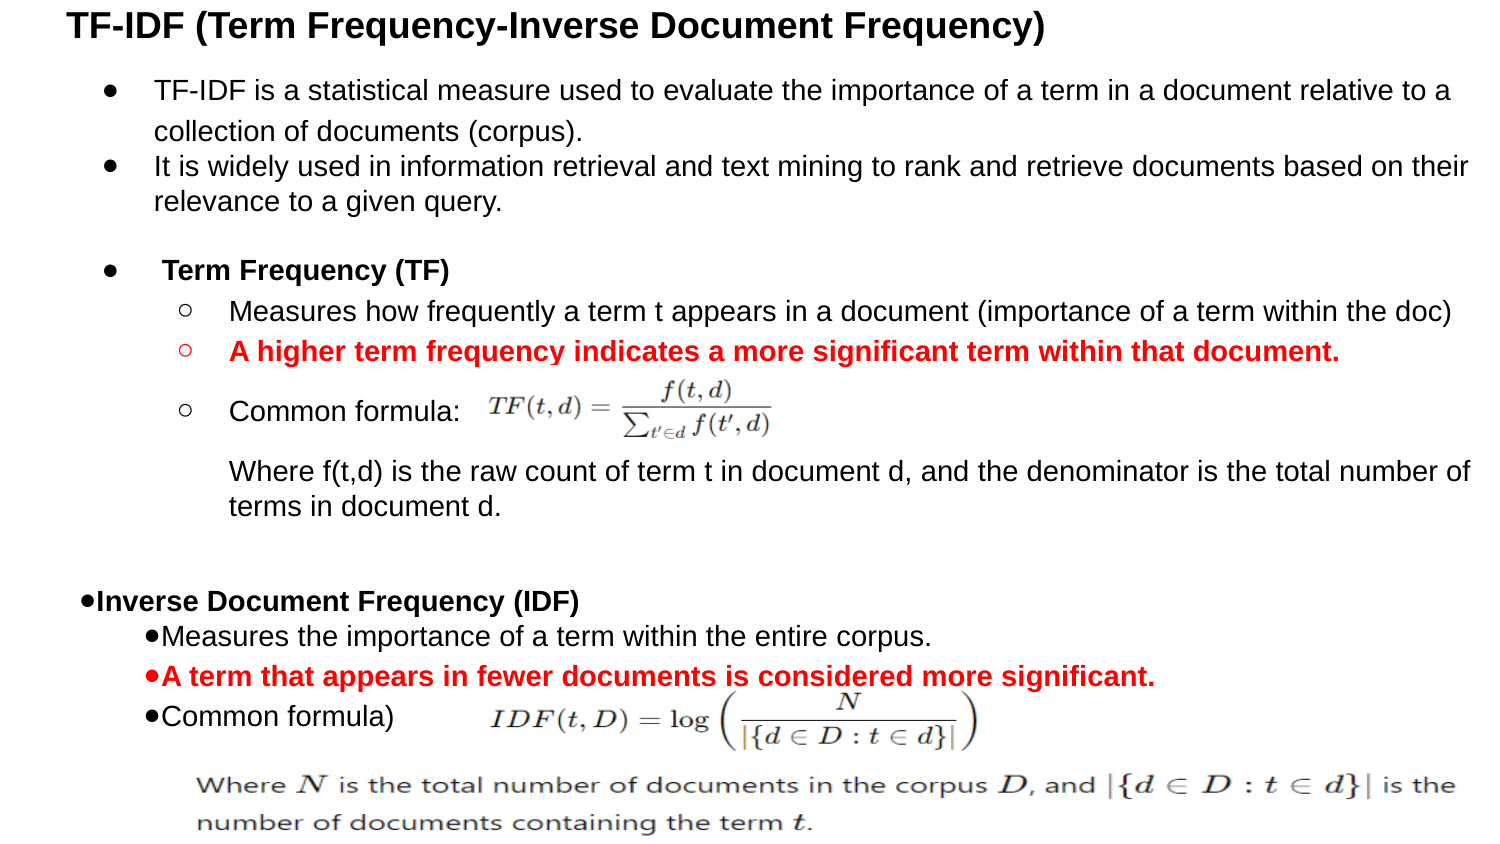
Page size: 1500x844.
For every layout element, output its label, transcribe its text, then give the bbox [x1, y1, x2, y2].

title TF-IDF (Term Frequency-Inverse Document Frequency) [51, 0, 1449, 80]
list TF-IDF is a statistical measure used to evaluate the importance of a term in a document relative to a collection of documents (corpus). It is widely used in information retrieval and text mining to rank and retrieve documents based on their relevance to a given query. Term Frequency (TF) Measures how frequently a term t appears in a document (importance of a term within the doc) A higher term frequency indicates a more significant term within that document. Common formula: Where f(t,d) is the raw count of term t in document d, and the denominator is the total number of terms in document d. Inverse Document Frequency (IDF) Measures the importance of a term within the entire corpus. A term that appears in fewer documents is considered more significant. Common formula) [63, 51, 1500, 844]
picture [182, 765, 1466, 844]
picture [480, 365, 778, 444]
picture [486, 690, 984, 755]
